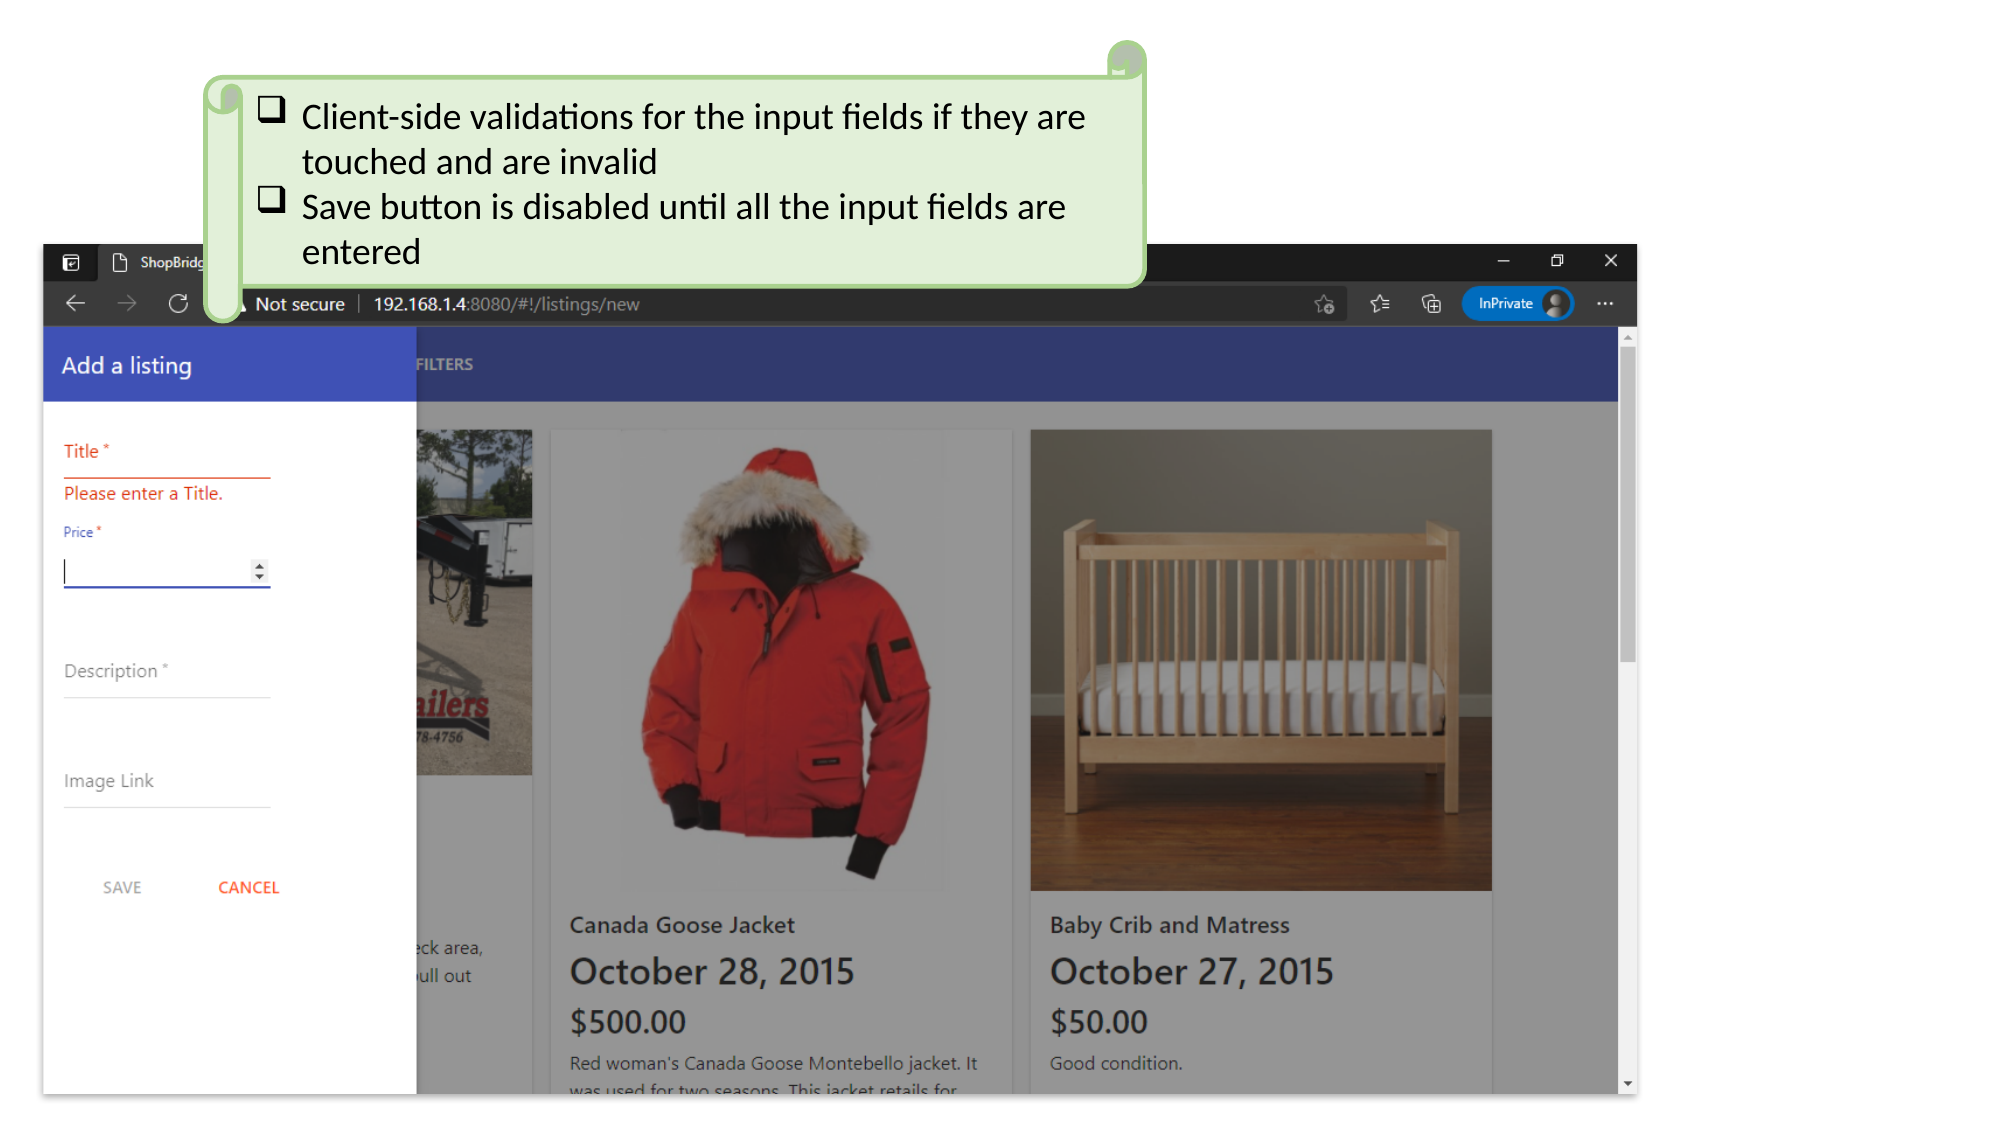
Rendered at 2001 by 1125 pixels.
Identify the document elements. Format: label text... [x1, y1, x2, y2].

text_box Client-side validations for the input fields if they are touched and are invalid Save button is disabled until all the input fields are entered [204, 41, 1146, 244]
picture [43, 244, 1638, 1094]
